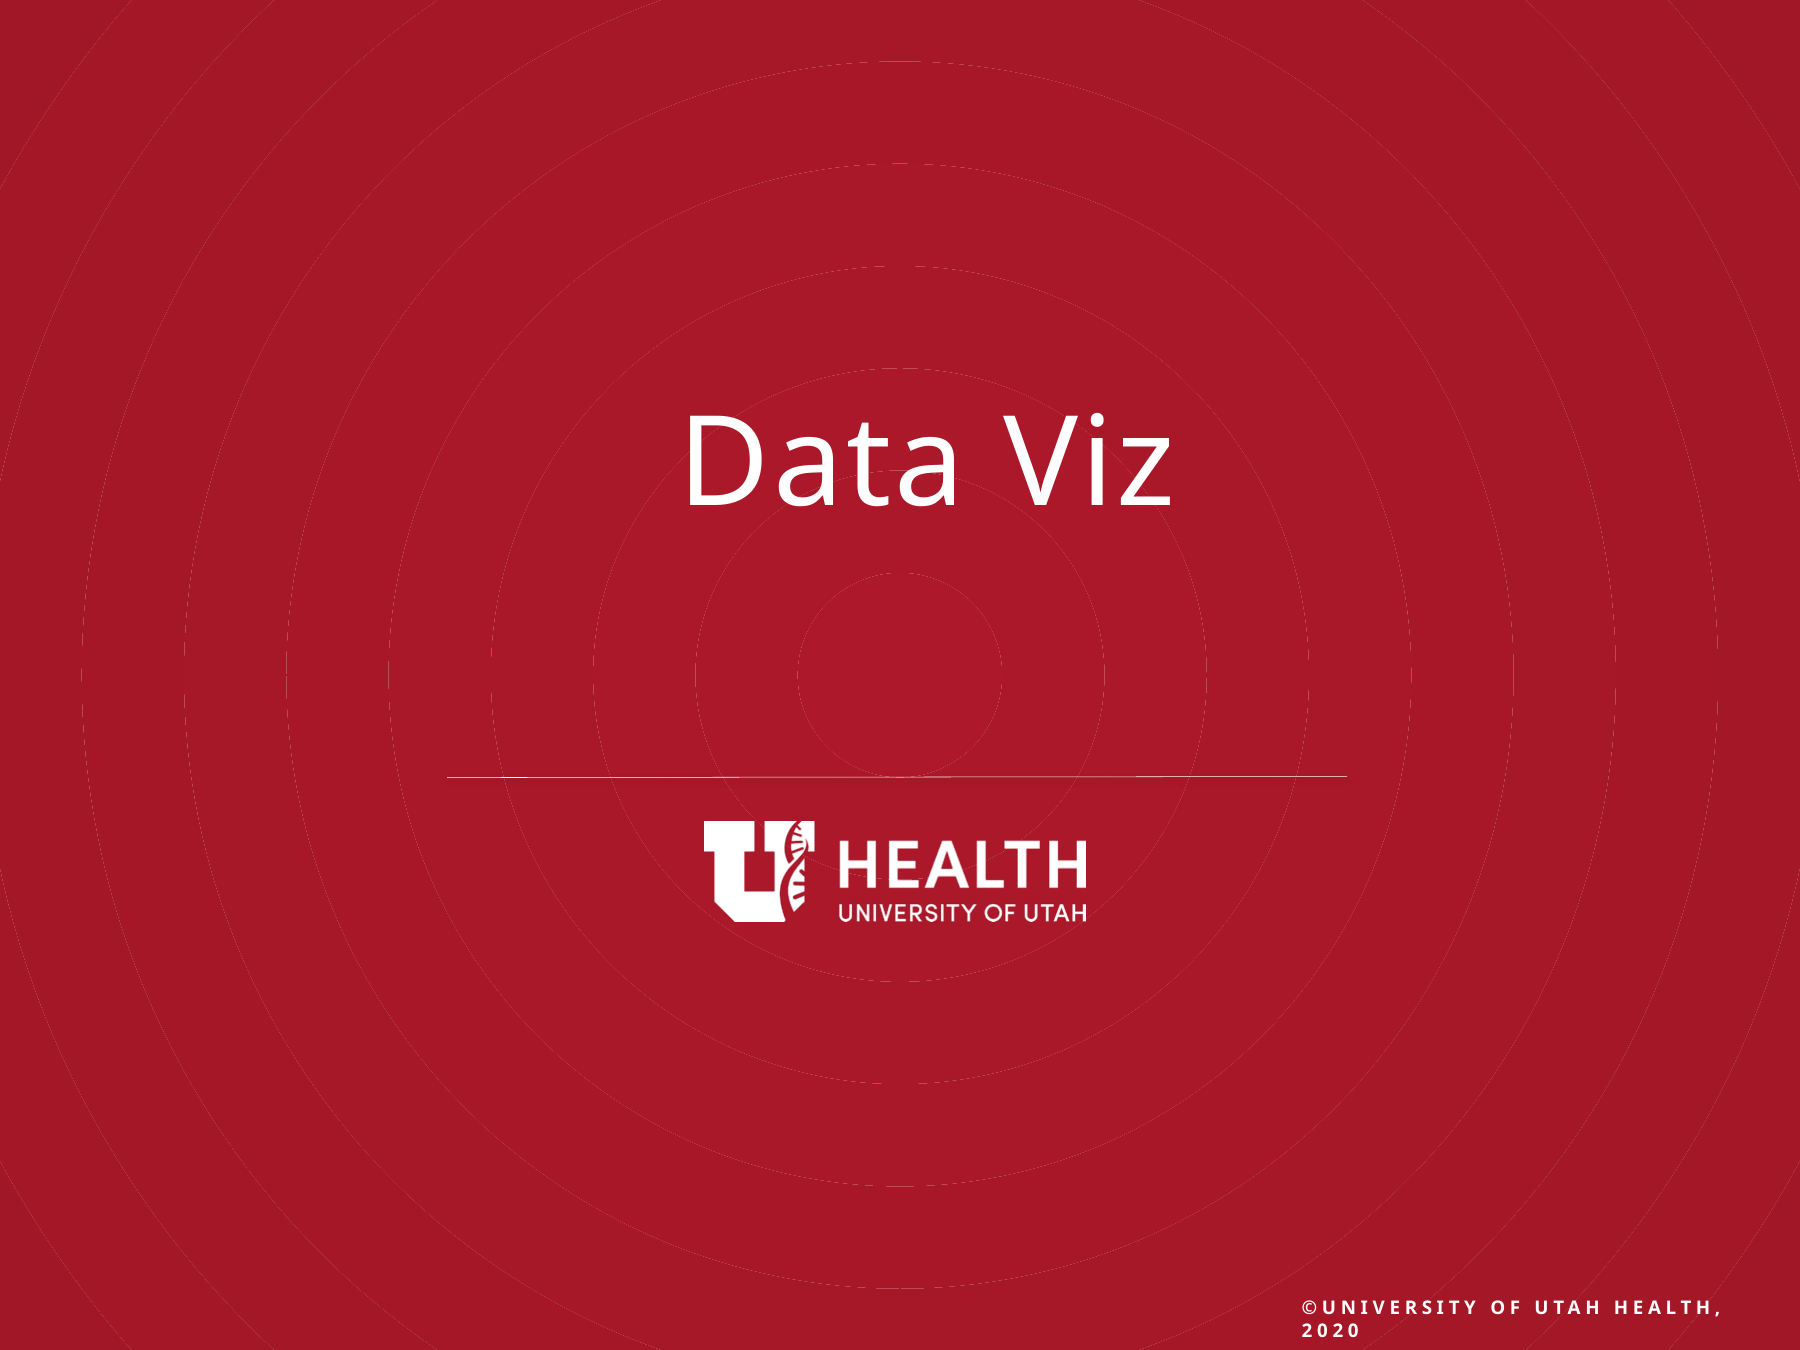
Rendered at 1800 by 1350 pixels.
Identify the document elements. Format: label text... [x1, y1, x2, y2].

picture [704, 821, 1086, 922]
list Data Viz [165, 373, 1690, 751]
